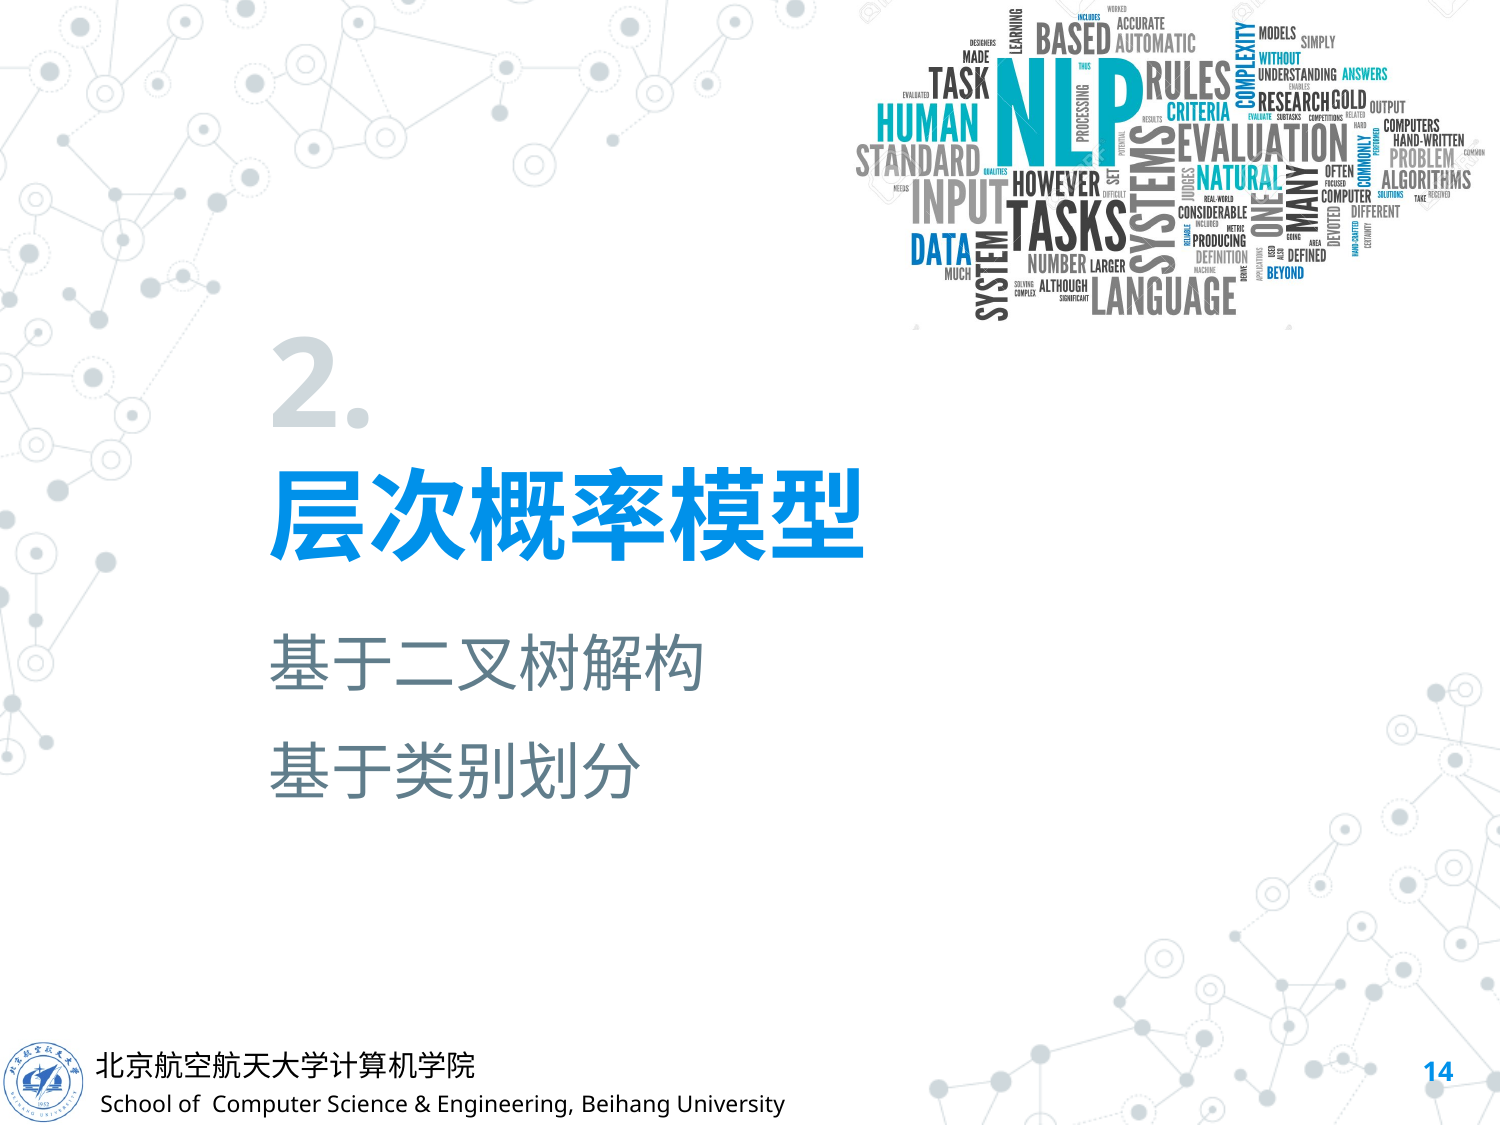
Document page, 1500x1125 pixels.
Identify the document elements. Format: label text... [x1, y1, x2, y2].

subtitle 基于二叉树解构 基于类别划分 [253, 608, 1211, 852]
picture [0, 0, 1500, 1125]
slide_number 14 [1378, 1038, 1469, 1125]
title 2. 层次概率模型 [253, 333, 1211, 588]
